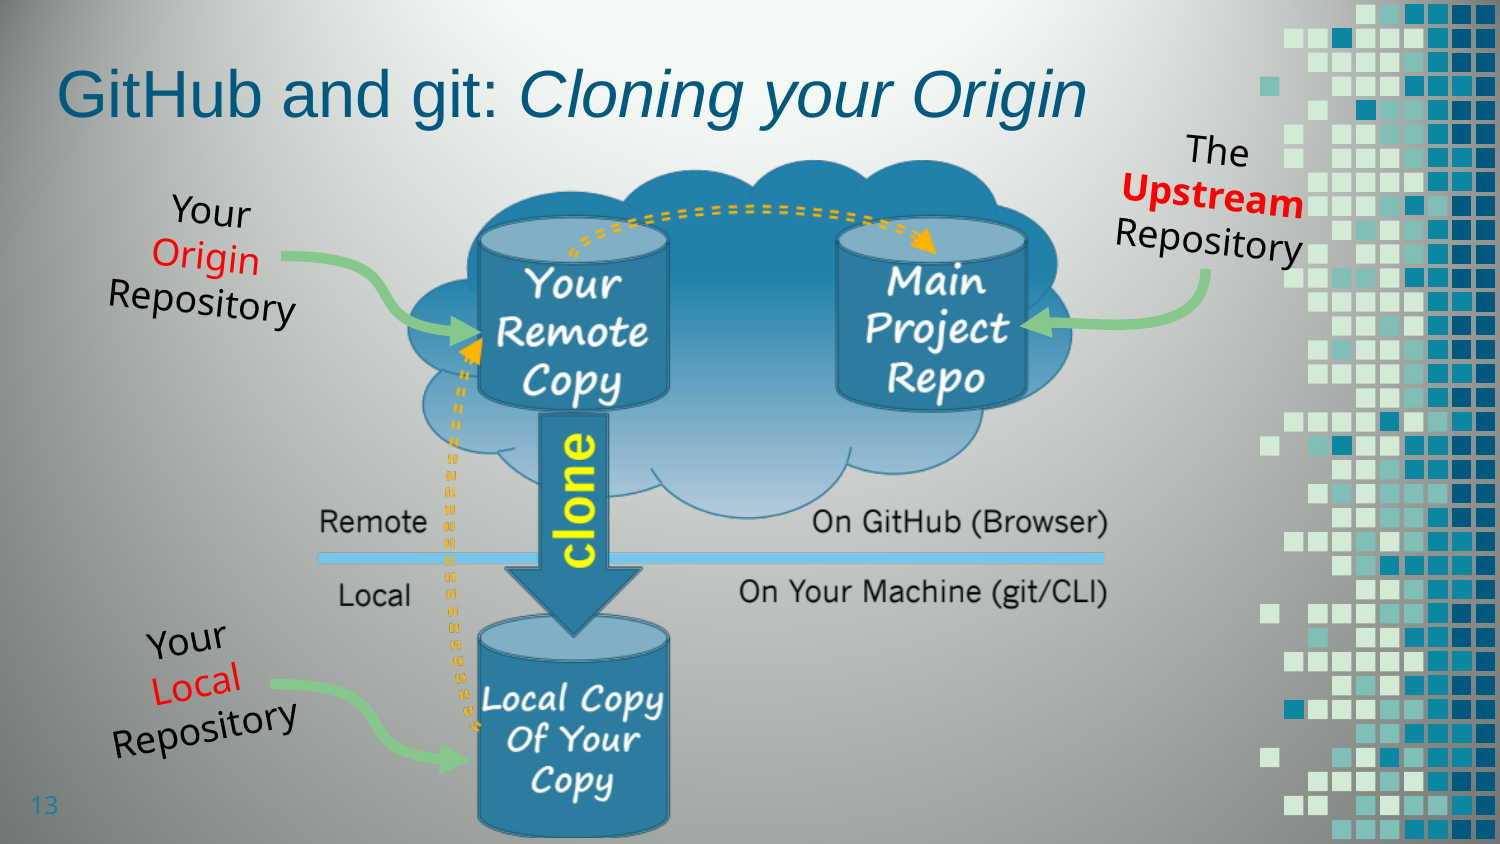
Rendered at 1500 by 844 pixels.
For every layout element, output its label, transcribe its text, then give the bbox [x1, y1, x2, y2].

slide_number 13 [15, 774, 105, 839]
picture [0, 0, 1500, 844]
title GitHub and git: Cloning your Origin [41, 4, 1151, 146]
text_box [80, 608, 472, 761]
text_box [1019, 119, 1329, 327]
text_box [90, 179, 482, 333]
